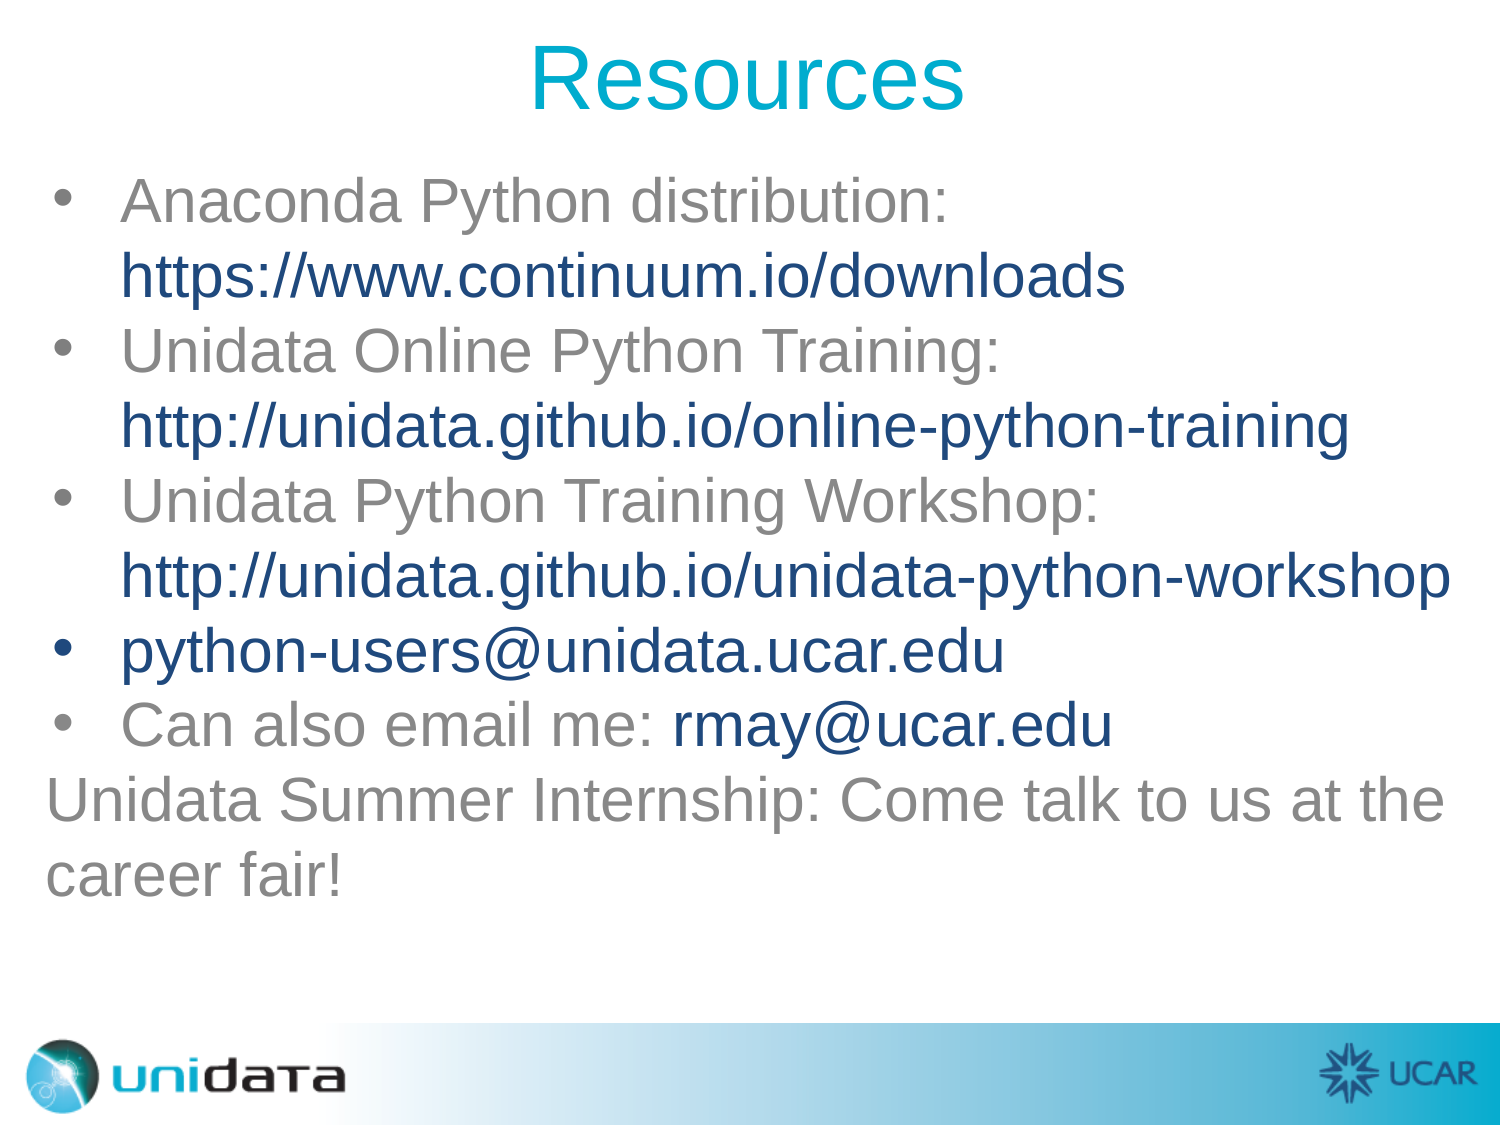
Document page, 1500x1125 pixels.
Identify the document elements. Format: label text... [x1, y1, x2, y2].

title Resources [71, 0, 1425, 144]
picture [2, 1023, 1500, 1125]
list Anaconda Python distribution: https://www.continuum.io/downloads Unidata Online Python Training: http://unidata.github.io/online-python-training Unidata Python Training Workshop: http://unidata.github.io/unidata-python-workshop python-users@unidata.ucar.edu Can also email me: rmay@ucar.edu Unidata Summer Internship: Come talk to us at the career fair! [30, 144, 1475, 1024]
